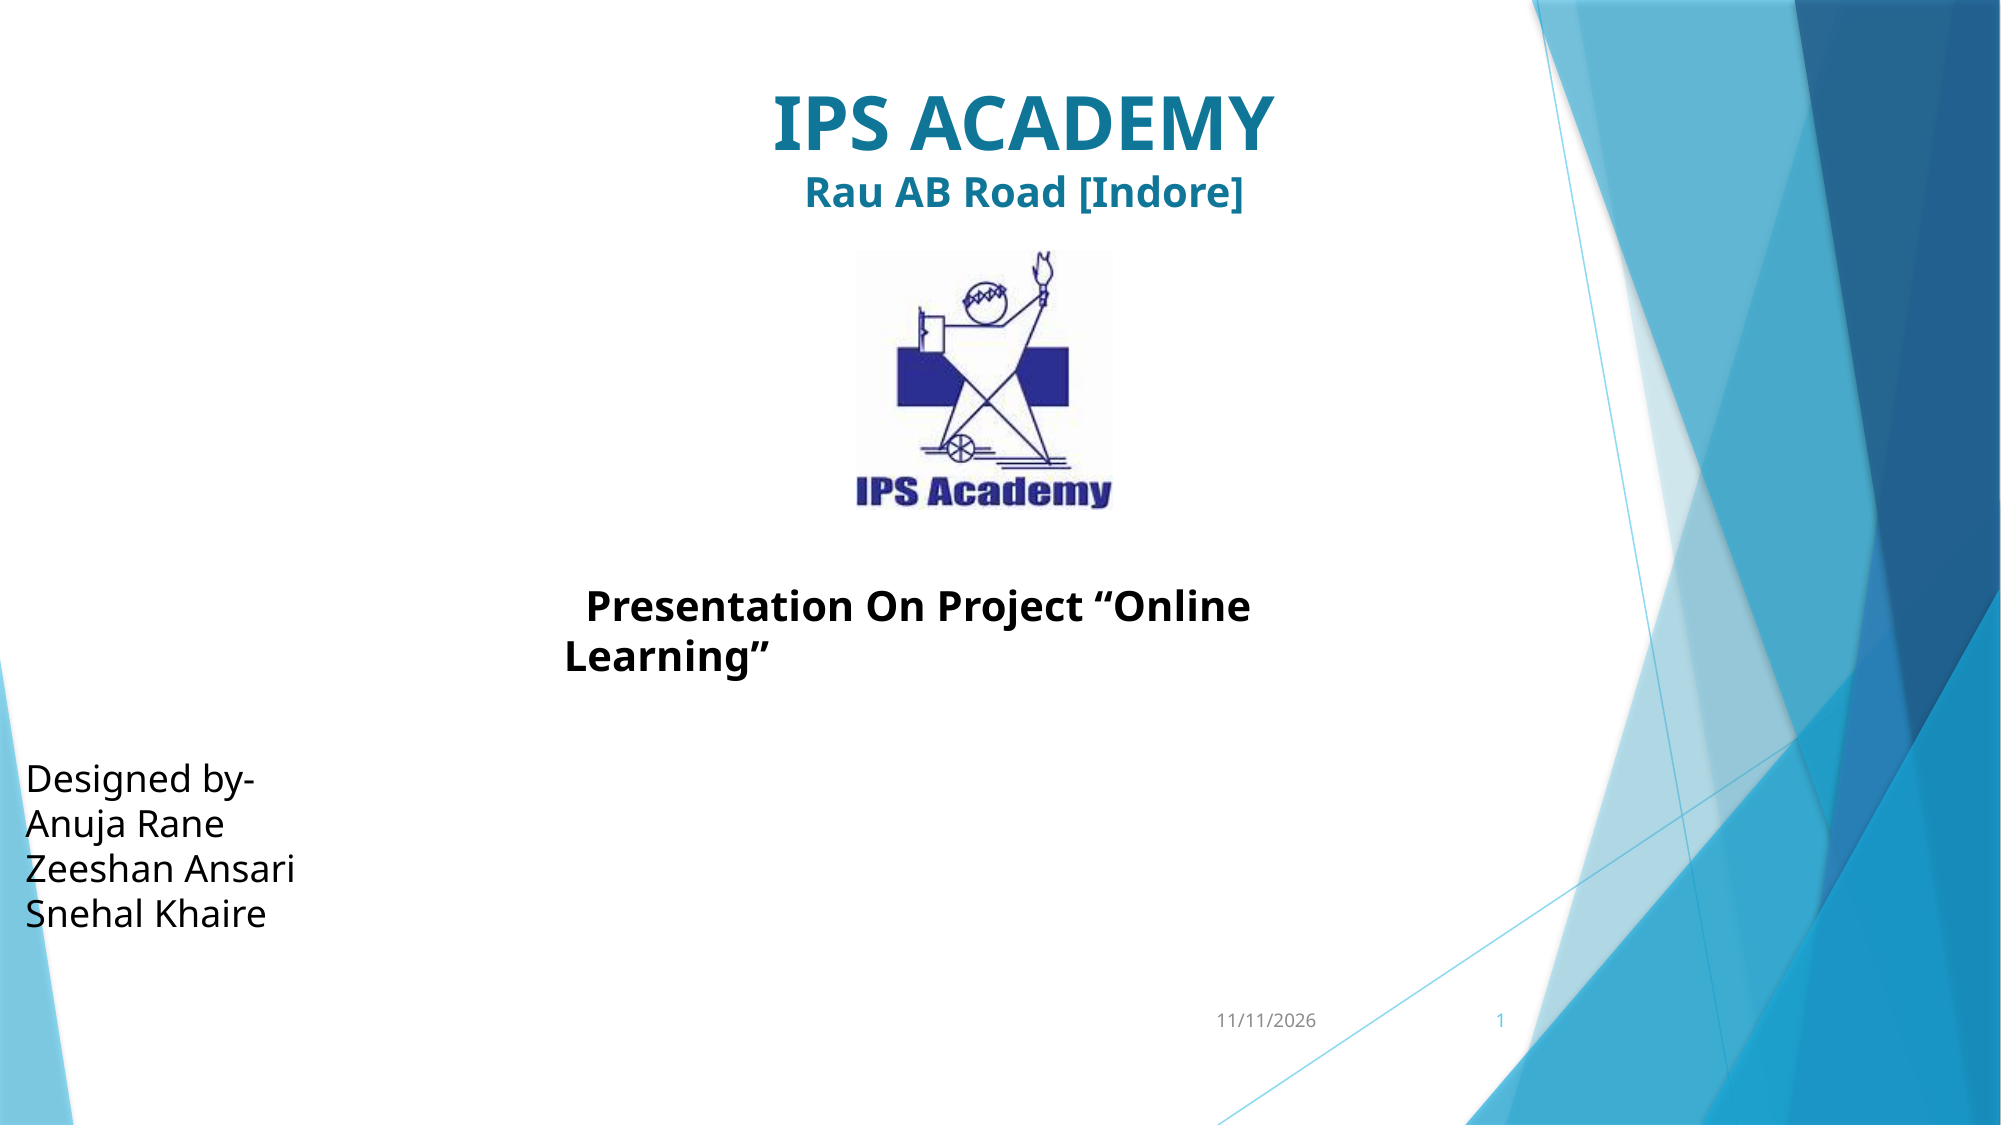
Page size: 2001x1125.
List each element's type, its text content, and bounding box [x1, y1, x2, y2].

text_box Presentation On Project “Online Learning” [549, 572, 1451, 687]
slide_number 1 [1409, 991, 1522, 1051]
title IPS ACADEMY Rau AB Road [Indore] [319, 67, 1730, 285]
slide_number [1181, 991, 1332, 1051]
picture [856, 250, 1114, 511]
text_box Designed by- Anuja Rane Zeeshan Ansari Snehal Khaire [10, 747, 651, 943]
